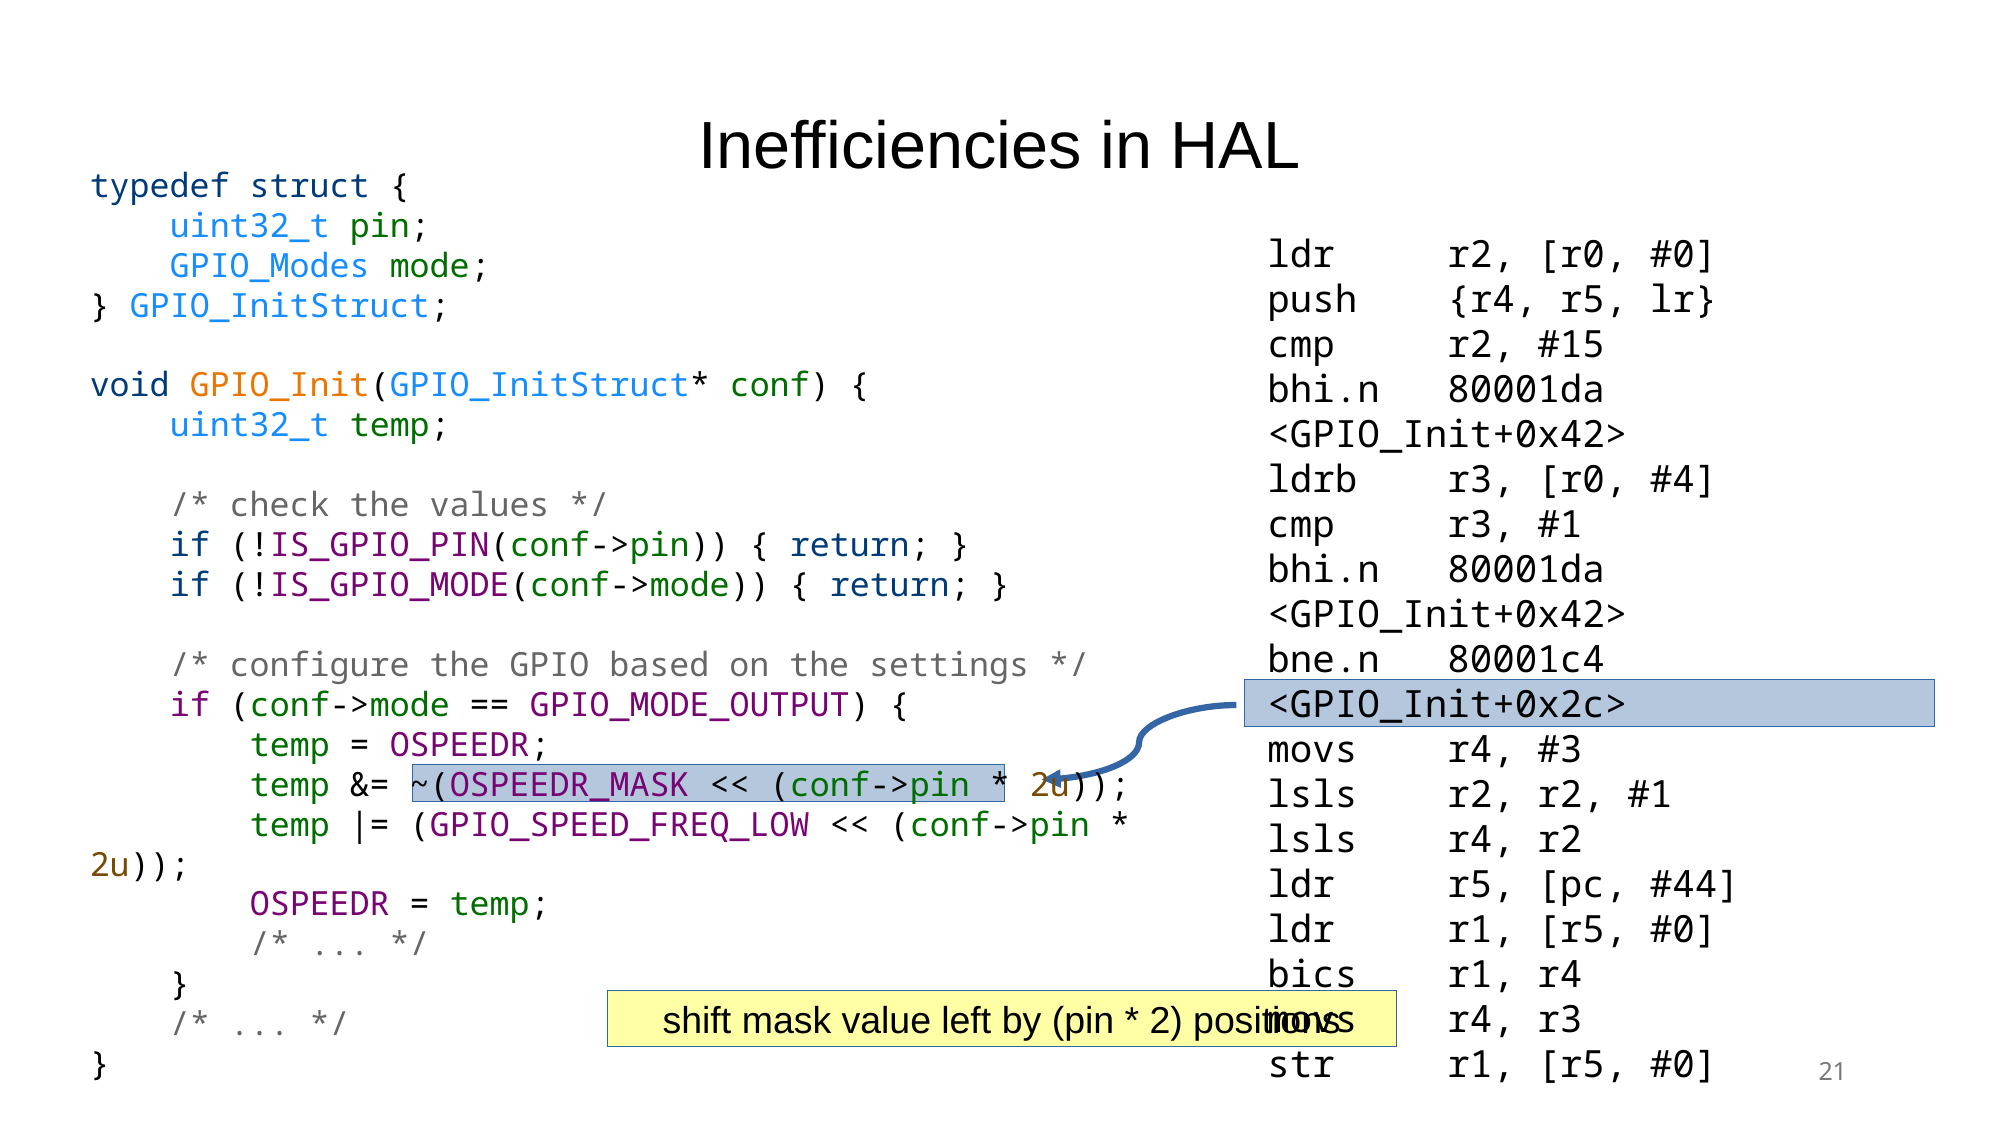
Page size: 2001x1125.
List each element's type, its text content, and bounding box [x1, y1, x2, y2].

text_box typedef struct { uint32_t pin; GPIO_Modes mode; } GPIO_InitStruct; void GPIO_Init(GPIO_InitStruct* conf) { uint32_t temp; /* check the values */ if (!IS_GPIO_PIN(conf->pin)) { return; } if (!IS_GPIO_MODE(conf->mode)) { return; } /* configure the GPIO based on the settings */ if (conf->mode == GPIO_MODE_OUTPUT) { temp = OSPEEDR; temp &= ~(OSPEEDR_MASK << (conf->pin * 2u)); temp |= (GPIO_SPEED_FREQ_LOW << (conf->pin * 2u)); OSPEEDR = temp; /* ... */ } /* ... */ } [75, 156, 1200, 1012]
text_box ldr r2, [r0, #0] push {r4, r5, lr} cmp r2, #15 bhi.n 80001da <GPIO_Init+0x42> ldrb r3, [r0, #4] cmp r3, #1 bhi.n 80001da <GPIO_Init+0x42> bne.n 80001c4 <GPIO_Init+0x2c> movs r4, #3 lsls r2, r2, #1 lsls r4, r2 ldr r5, [pc, #44] ldr r1, [r5, #0] bics r1, r4 movs r4, r3 str r1, [r5, #0] [1252, 222, 1950, 968]
text_box [1244, 679, 1252, 727]
slide_number 21 [1412, 1042, 1862, 1102]
text_box Inefficiencies in HAL [317, 103, 1683, 270]
text_box shift mask value left by (pin * 2) positions [607, 990, 1397, 1047]
